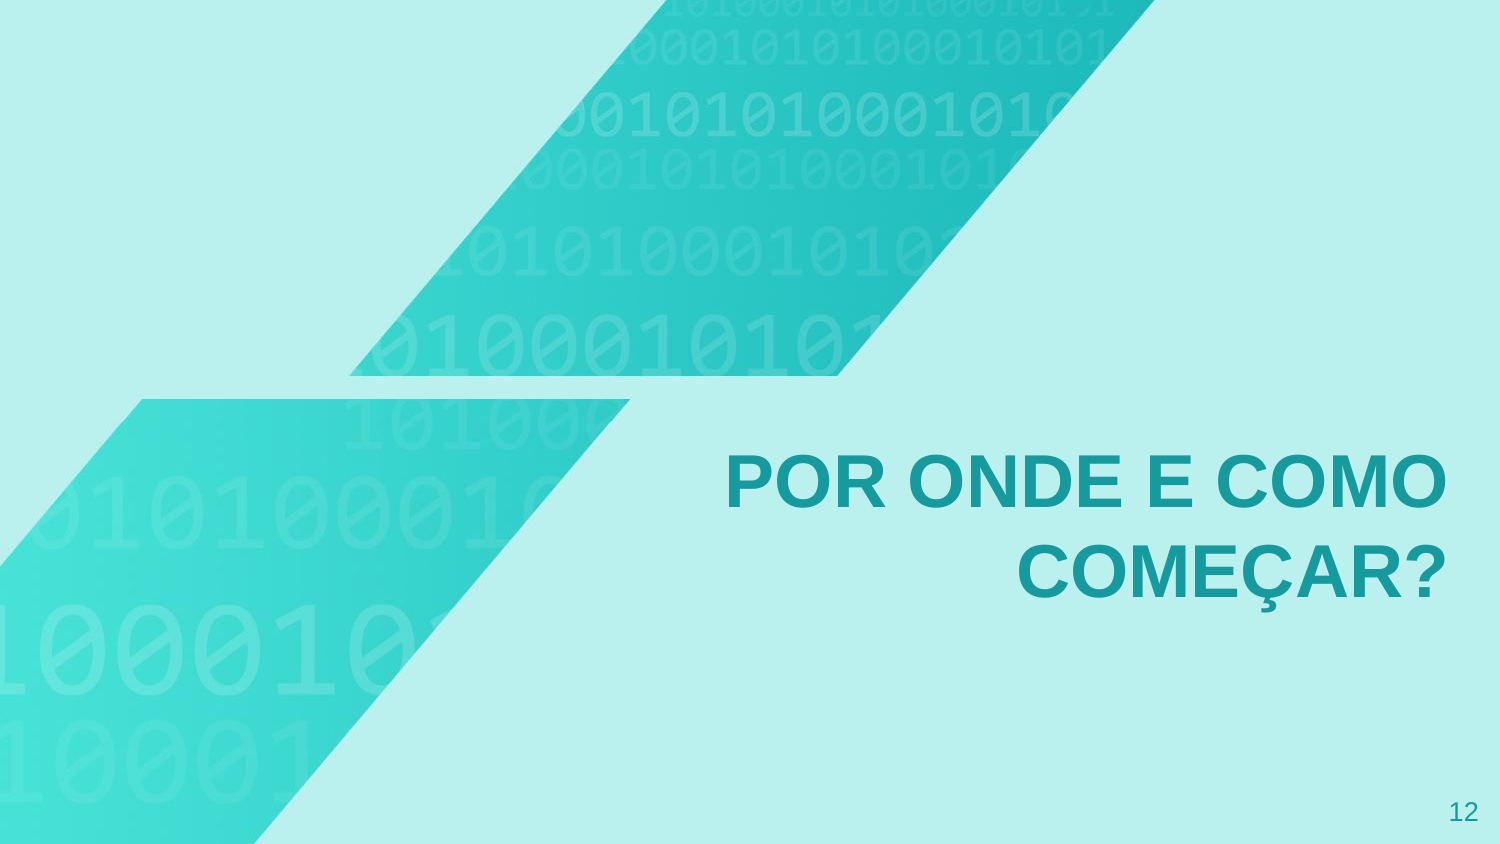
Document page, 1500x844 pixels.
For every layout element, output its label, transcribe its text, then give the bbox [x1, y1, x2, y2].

picture [0, 0, 1500, 844]
list POR ONDE E COMO COMEÇAR? [643, 398, 1465, 647]
slide_number ‹#› [1403, 779, 1494, 844]
